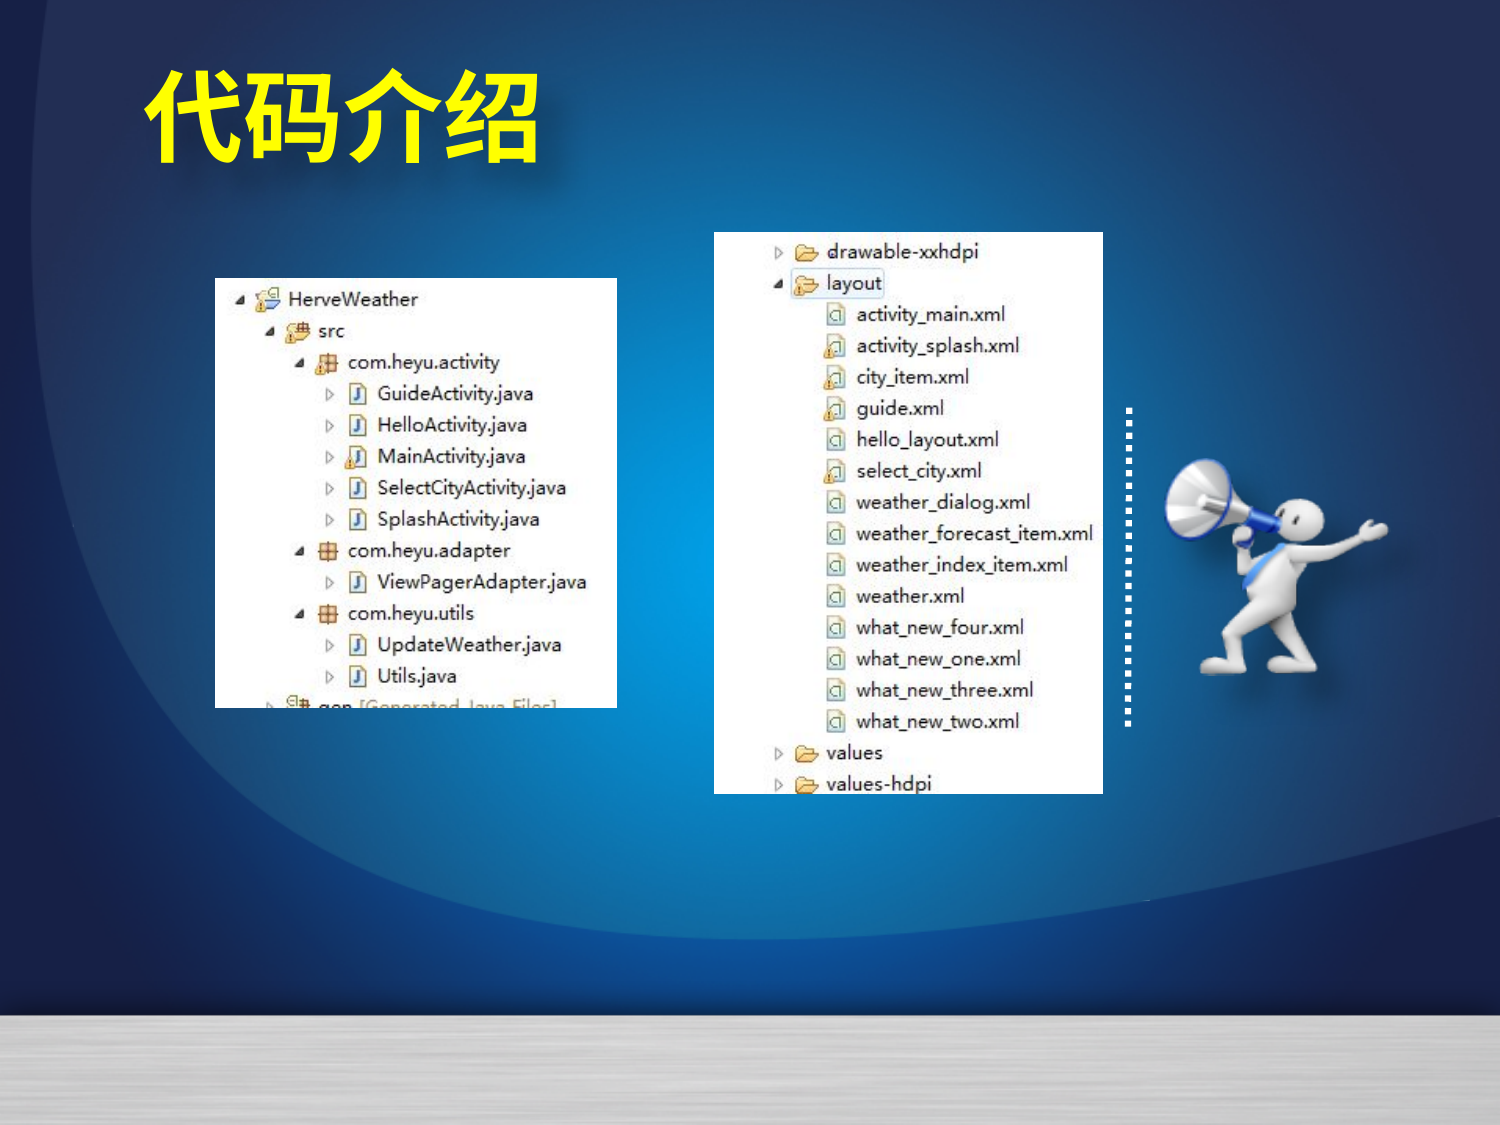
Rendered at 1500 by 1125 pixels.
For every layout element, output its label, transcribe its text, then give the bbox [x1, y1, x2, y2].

picture [0, 0, 1500, 1125]
text_box 代码介绍 [128, 46, 621, 184]
